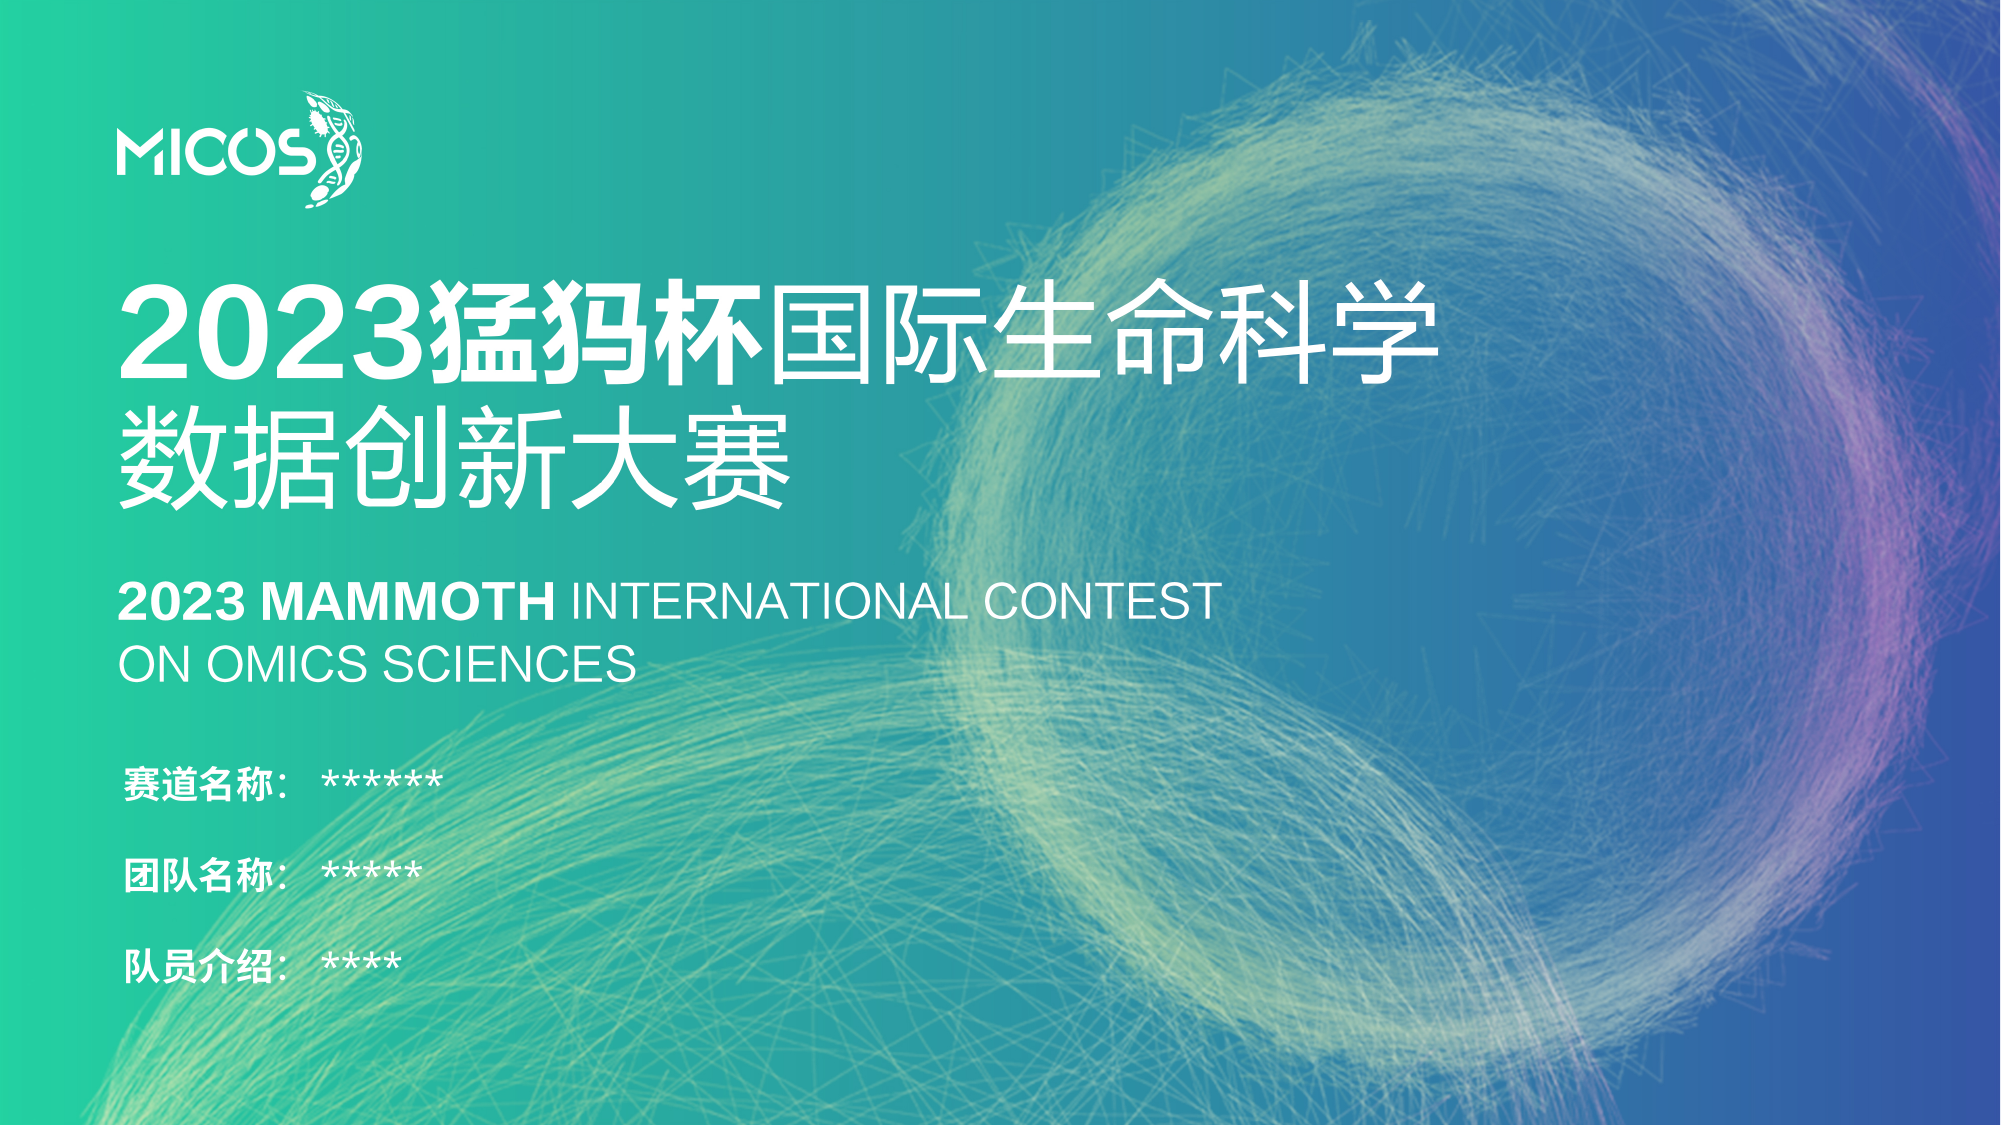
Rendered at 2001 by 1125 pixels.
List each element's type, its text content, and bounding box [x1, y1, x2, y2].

text_box 赛道名称：****** [108, 753, 1000, 814]
text_box 队员介绍：**** [108, 935, 1000, 996]
picture [0, 0, 2001, 1125]
text_box 团队名称：***** [108, 844, 1000, 905]
